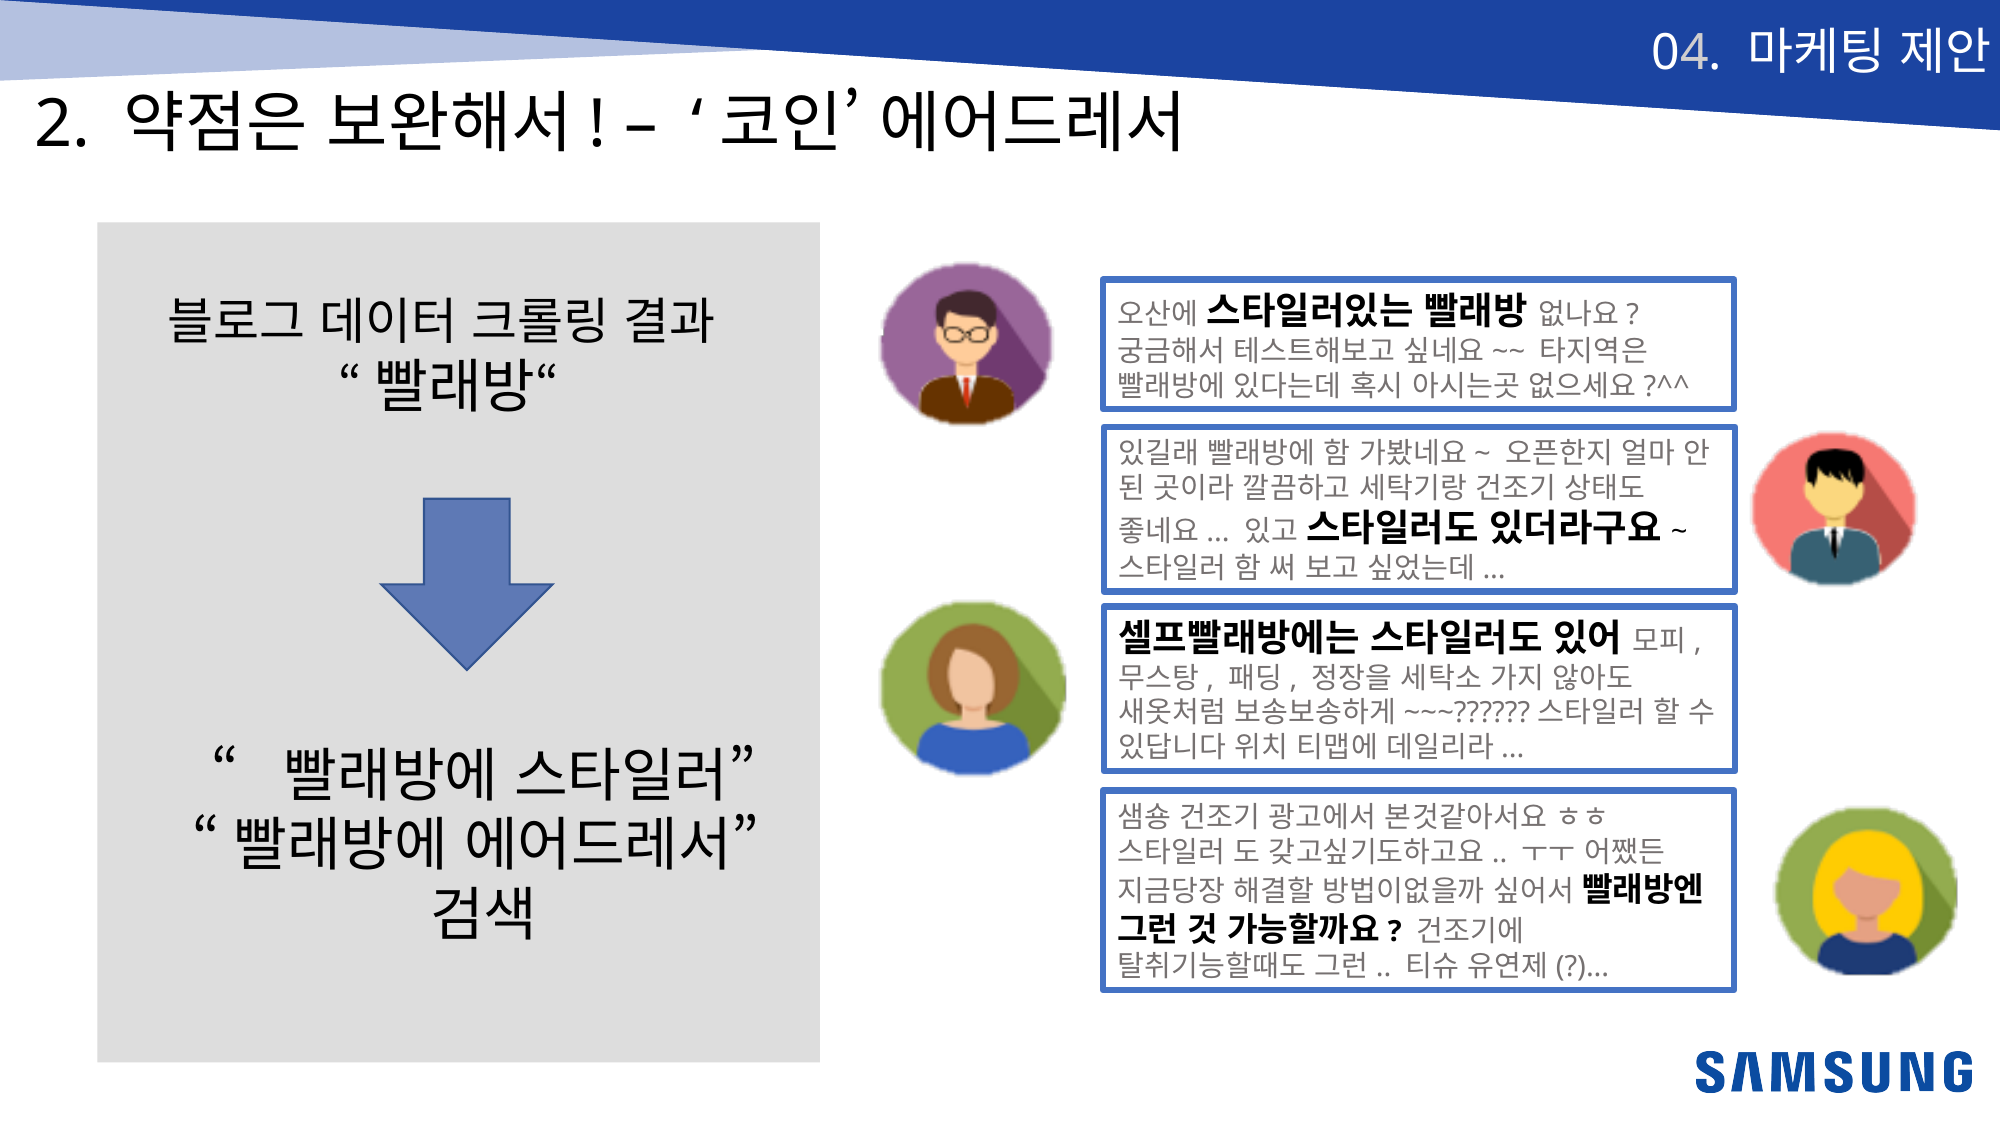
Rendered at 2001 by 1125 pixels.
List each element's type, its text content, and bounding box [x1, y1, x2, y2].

picture [867, 239, 1077, 441]
text_box [96, 221, 821, 1063]
text_box 04. 마케팅 제안 [1637, 12, 2000, 88]
picture [1732, 407, 1942, 603]
text_box 샘숑 건조기 광고에서 본것같아서요 ㅎㅎ 스타일러 도 갖고싶기도하고요.. ㅜㅜ 어쨌든 지금당장 해결할 방법이없을까 싶어서 빨래방엔 그런 것 가능할까요? 건조기에 탈취기능할때도 그런.. 티슈 유연제(?)... [1102, 790, 1735, 990]
text_box 오산에 스타일러있는 빨래방 없나요? 궁금해서 테스트해보고 싶네요~~ 타지역은 빨래방에 있다는데 혹시 아시는곳 없으세요?^^ [1102, 279, 1735, 410]
text_box [378, 497, 555, 672]
text_box 블로그 데이터 크롤링 결과 “빨래방“ [153, 282, 745, 427]
picture [862, 563, 1079, 806]
picture [1696, 785, 1972, 1125]
text_box 2. 약점은 보완해서! – ‘코인’ 에어드레서 [19, 71, 1212, 167]
text_box 셀프빨래방에는 스타일러도 있어 모피, 무스탕, 패딩, 정장을 세탁소 가지 않아도 새옷처럼 보송보송하게~~~??????스타일러 할 수 있답니다 위치 티맵에 데일리라... [1103, 606, 1736, 772]
text_box [0, 0, 2000, 132]
text_box 있길래 빨래방에 함 가봤네요~ 오픈한지 얼마 안 된 곳이라 깔끔하고 세탁기랑 건조기 상태도 좋네요... 있고 스타일러도 있더라구요~ 스타일러 함 써 보고 싶었는데... [1103, 426, 1732, 592]
text_box “빨래방에 스타일러” “빨래방에 에어드레서” 검색 [177, 730, 791, 955]
